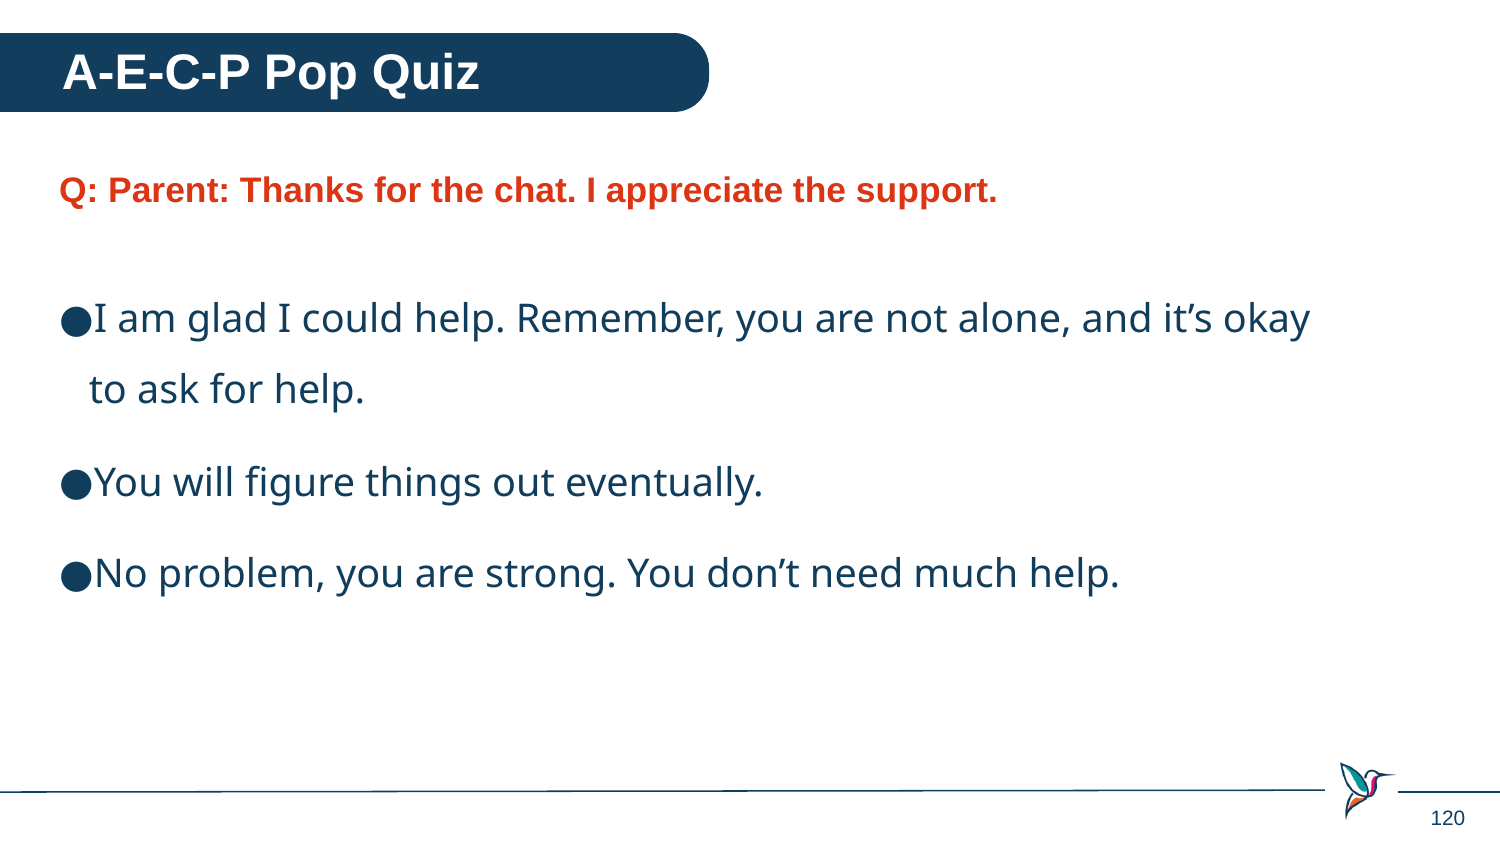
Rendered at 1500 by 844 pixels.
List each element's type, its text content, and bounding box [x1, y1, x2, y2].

text_box Q: Parent: Thanks for the chat. I appreciate the support. I am glad I could help. Remember, you are not alone, and it’s okay to ask for help. You will figure things out eventually. No problem, you are strong. You don’t need much help. [44, 159, 1351, 696]
text_box [0, 33, 691, 112]
picture [1338, 759, 1398, 823]
text_box A-E-C-P Pop Quiz [46, 32, 1135, 108]
